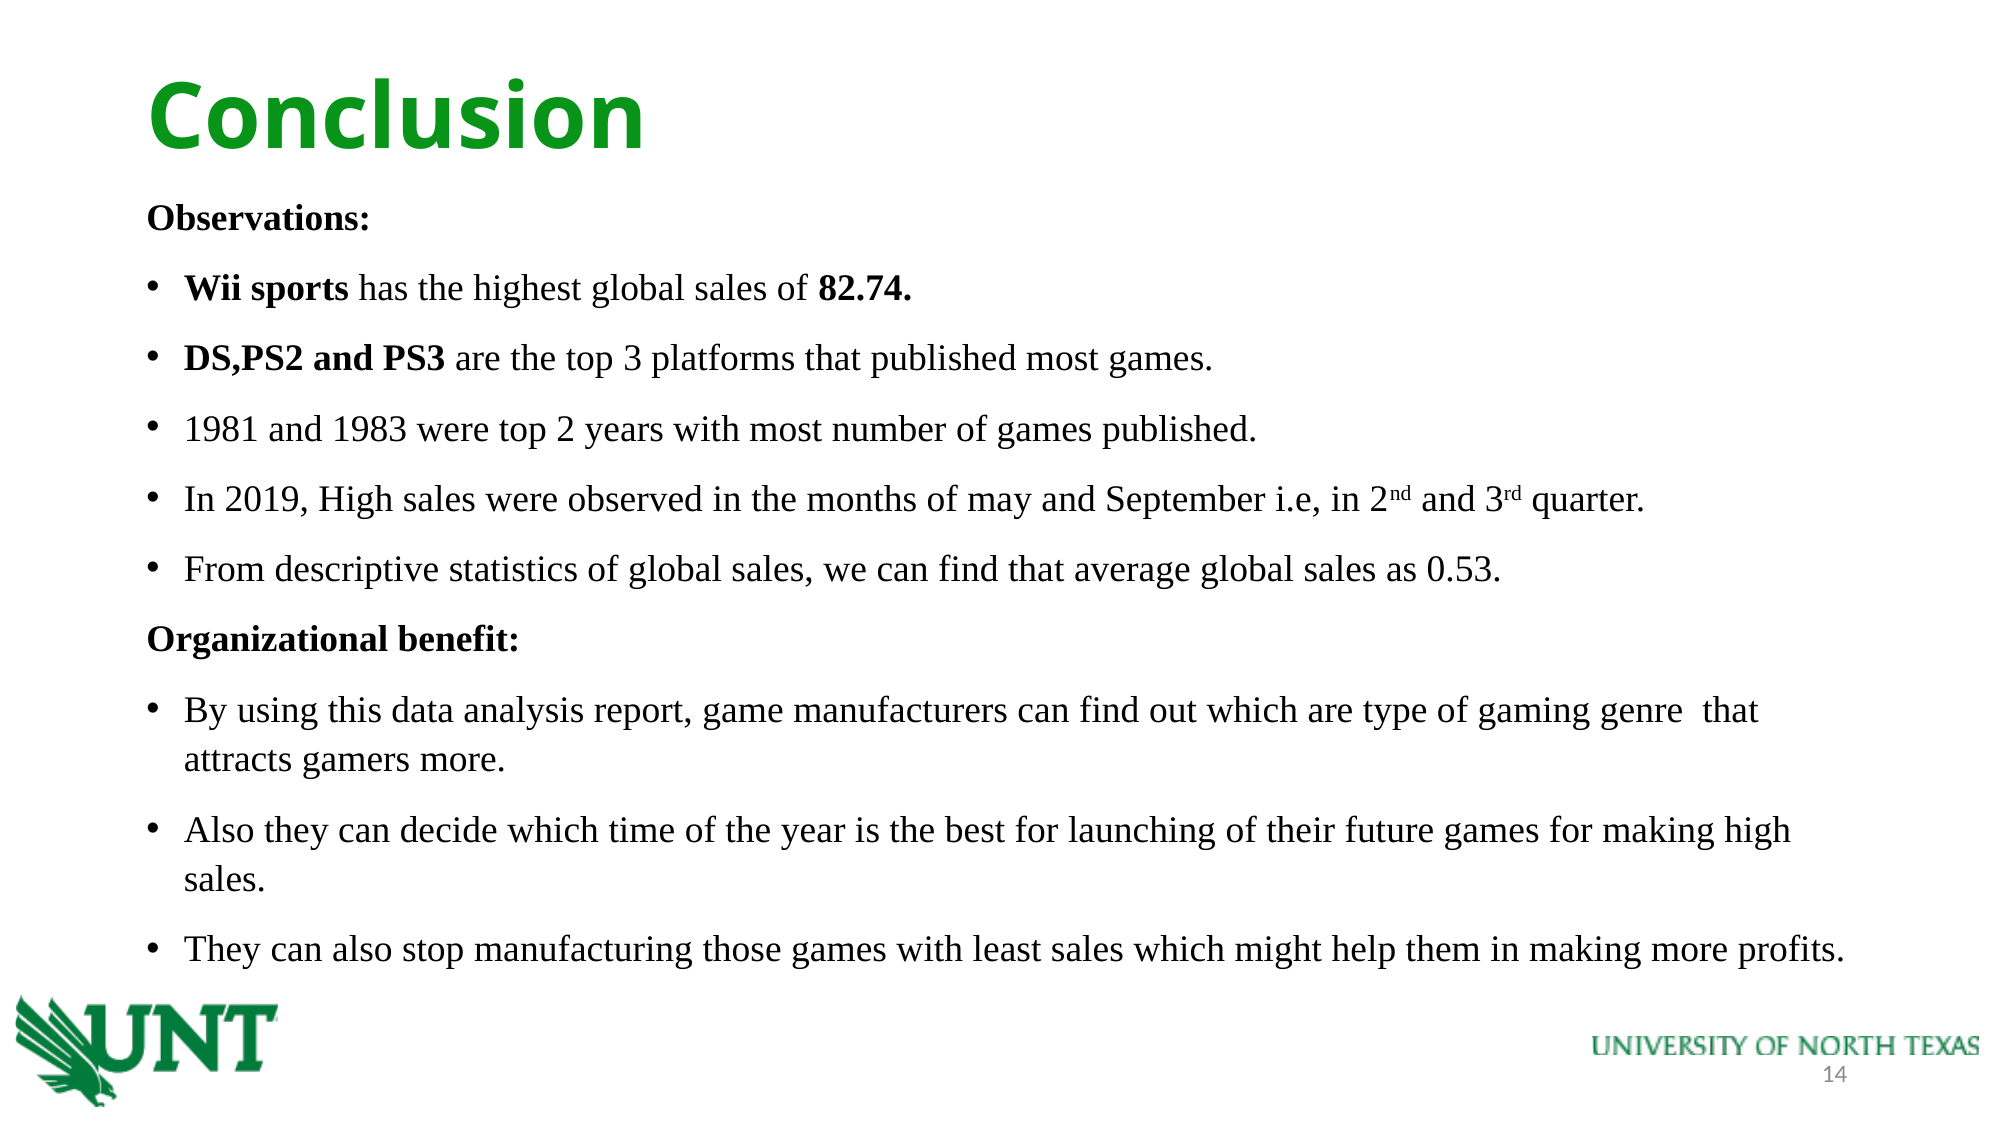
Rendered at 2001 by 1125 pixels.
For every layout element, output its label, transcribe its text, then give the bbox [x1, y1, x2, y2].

list Observations: Wii sports has the highest global sales of 82.74. DS,PS2 and PS3 are the top 3 platforms that published most games. 1981 and 1983 were top 2 years with most number of games published. In 2019, High sales were observed in the months of may and September i.e, in 2nd and 3rd quarter. From descriptive statistics of global sales, we can find that average global sales as 0.53. Organizational benefit: By using this data analysis report, game manufacturers can find out which are type of gaming genre that attracts gamers more. Also they can decide which time of the year is the best for launching of their future games for making high sales. They can also stop manufacturing those games with least sales which might help them in making more profits. [131, 181, 1884, 987]
slide_number 14 [1412, 1042, 1863, 1103]
picture [1591, 1035, 1979, 1055]
title Conclusion [131, 56, 1884, 181]
picture [15, 994, 278, 1107]
